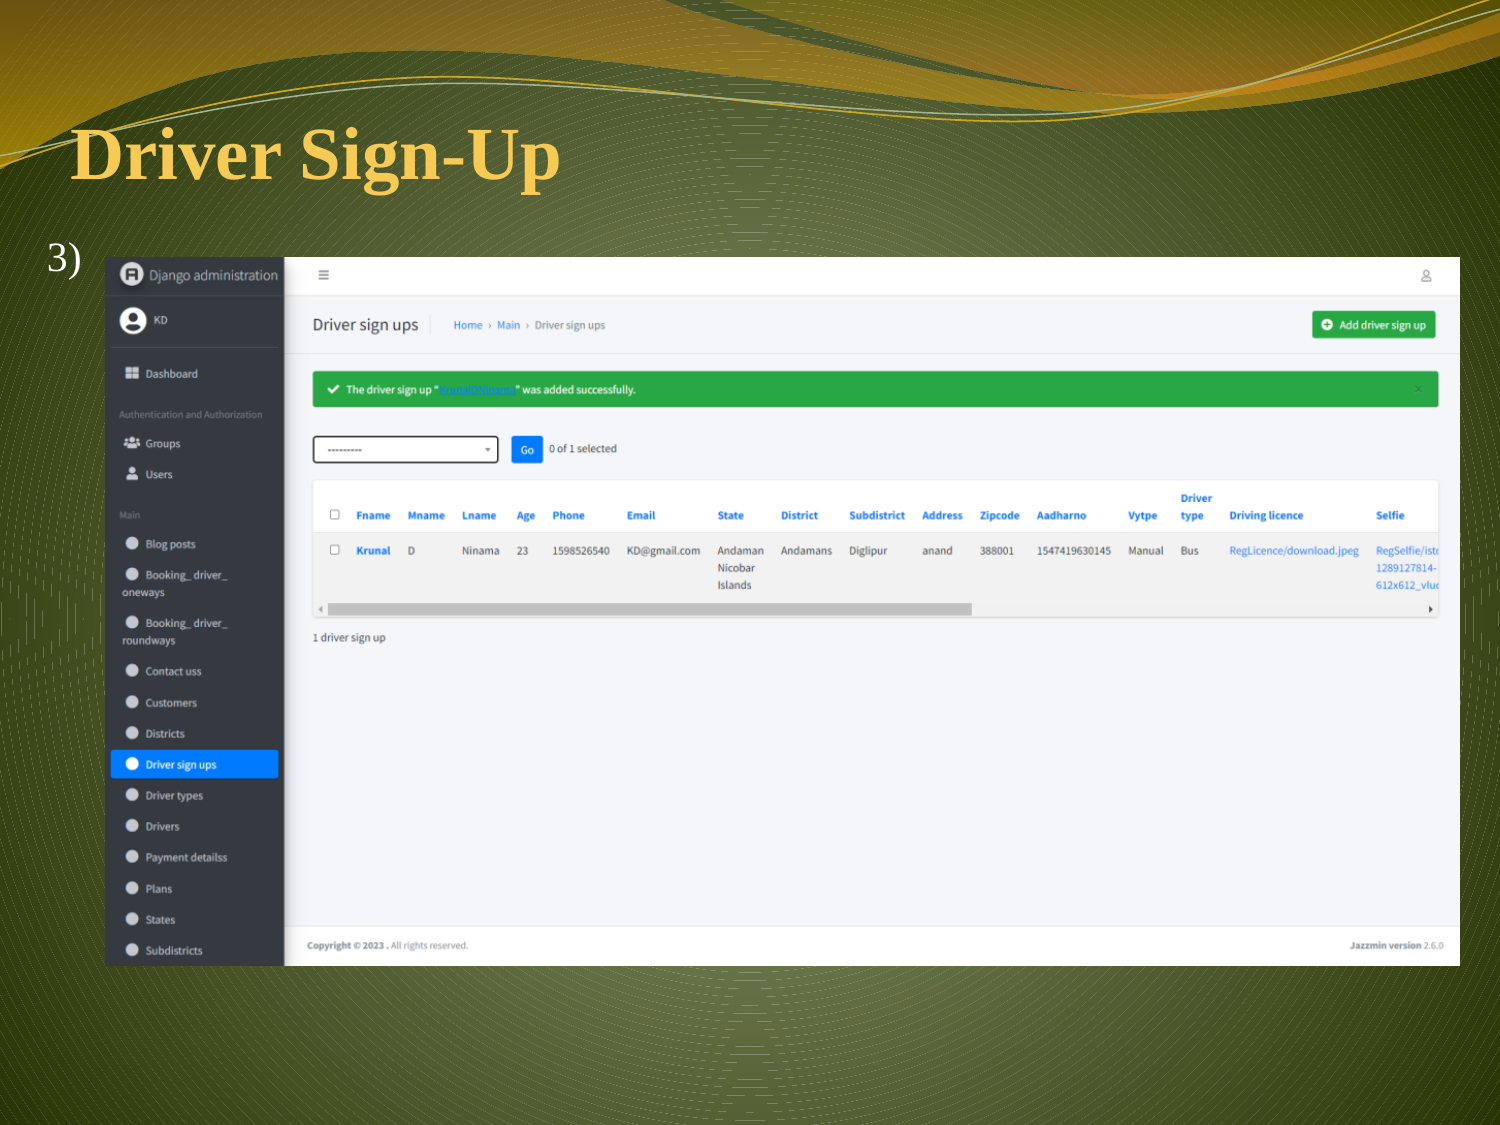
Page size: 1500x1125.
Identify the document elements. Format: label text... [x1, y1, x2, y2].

subtitle 3) [46, 222, 1336, 511]
title Driver Sign-Up [70, 0, 1359, 195]
picture [105, 257, 1461, 966]
